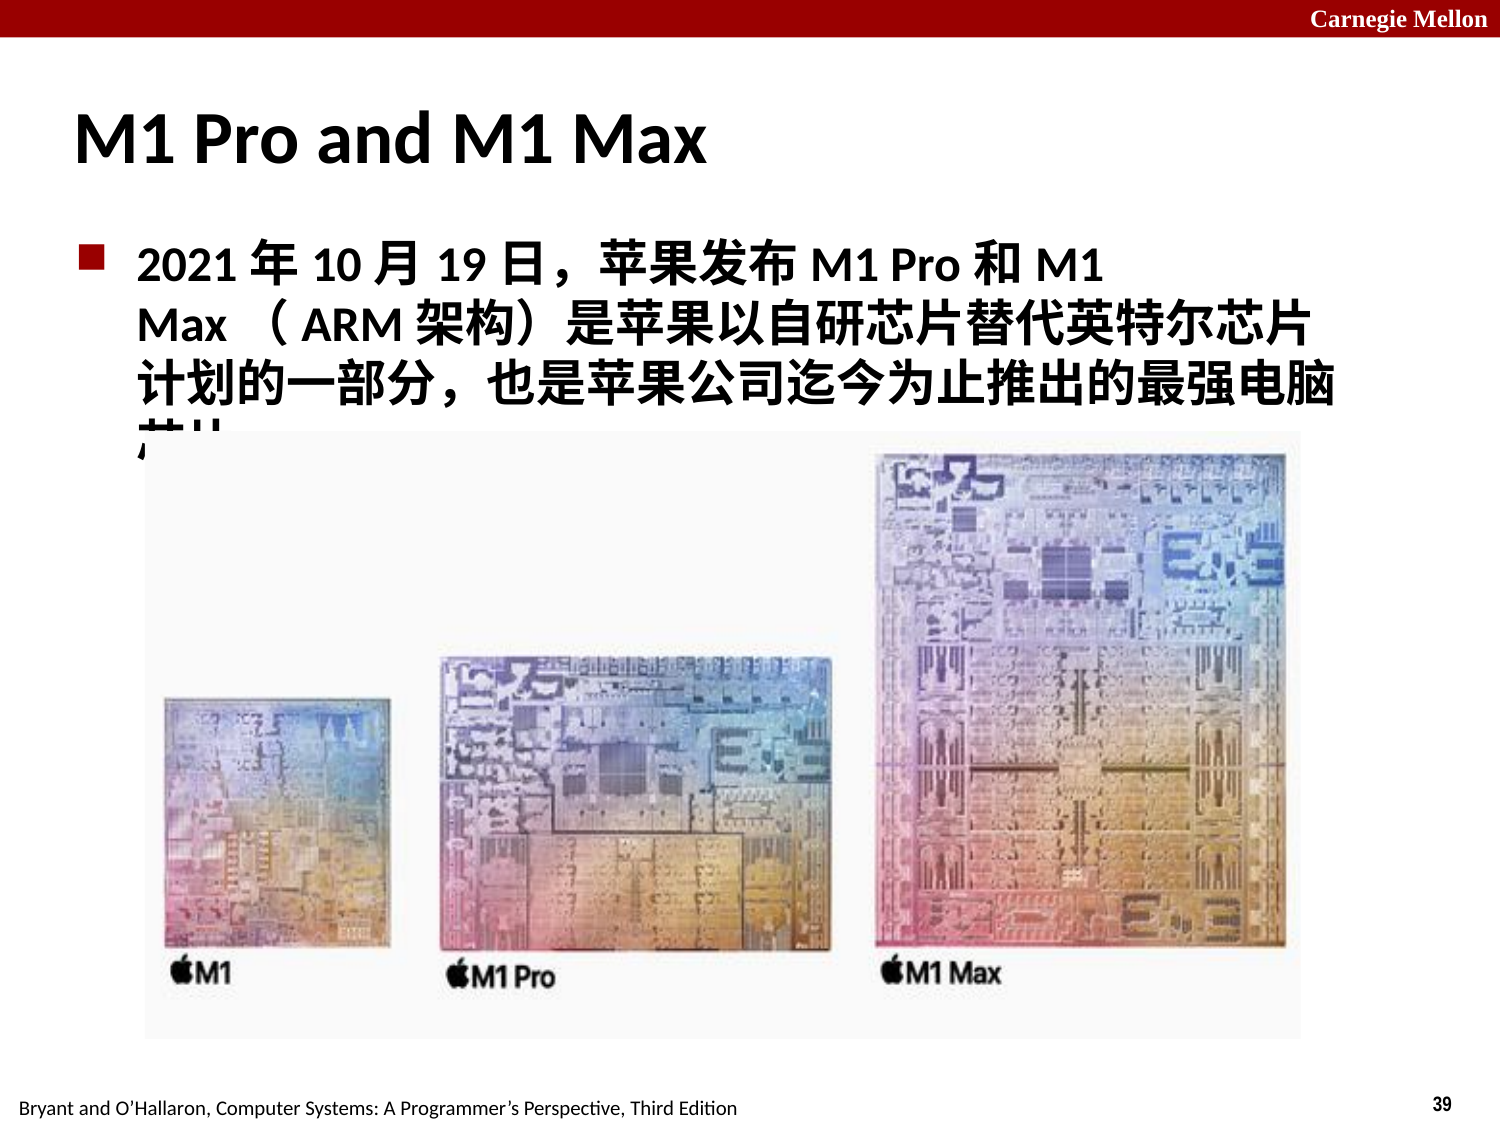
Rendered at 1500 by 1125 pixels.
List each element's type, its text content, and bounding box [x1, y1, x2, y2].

list 2021年10月19日，苹果发布M1 Pro和M1 Max（ARM架构）是苹果以自研芯片替代英特尔芯片计划的一部分，也是苹果公司迄今为止推出的最强电脑芯片 [64, 223, 1361, 1040]
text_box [144, 431, 1301, 1040]
title M1 Pro and M1 Max [58, 71, 1305, 197]
